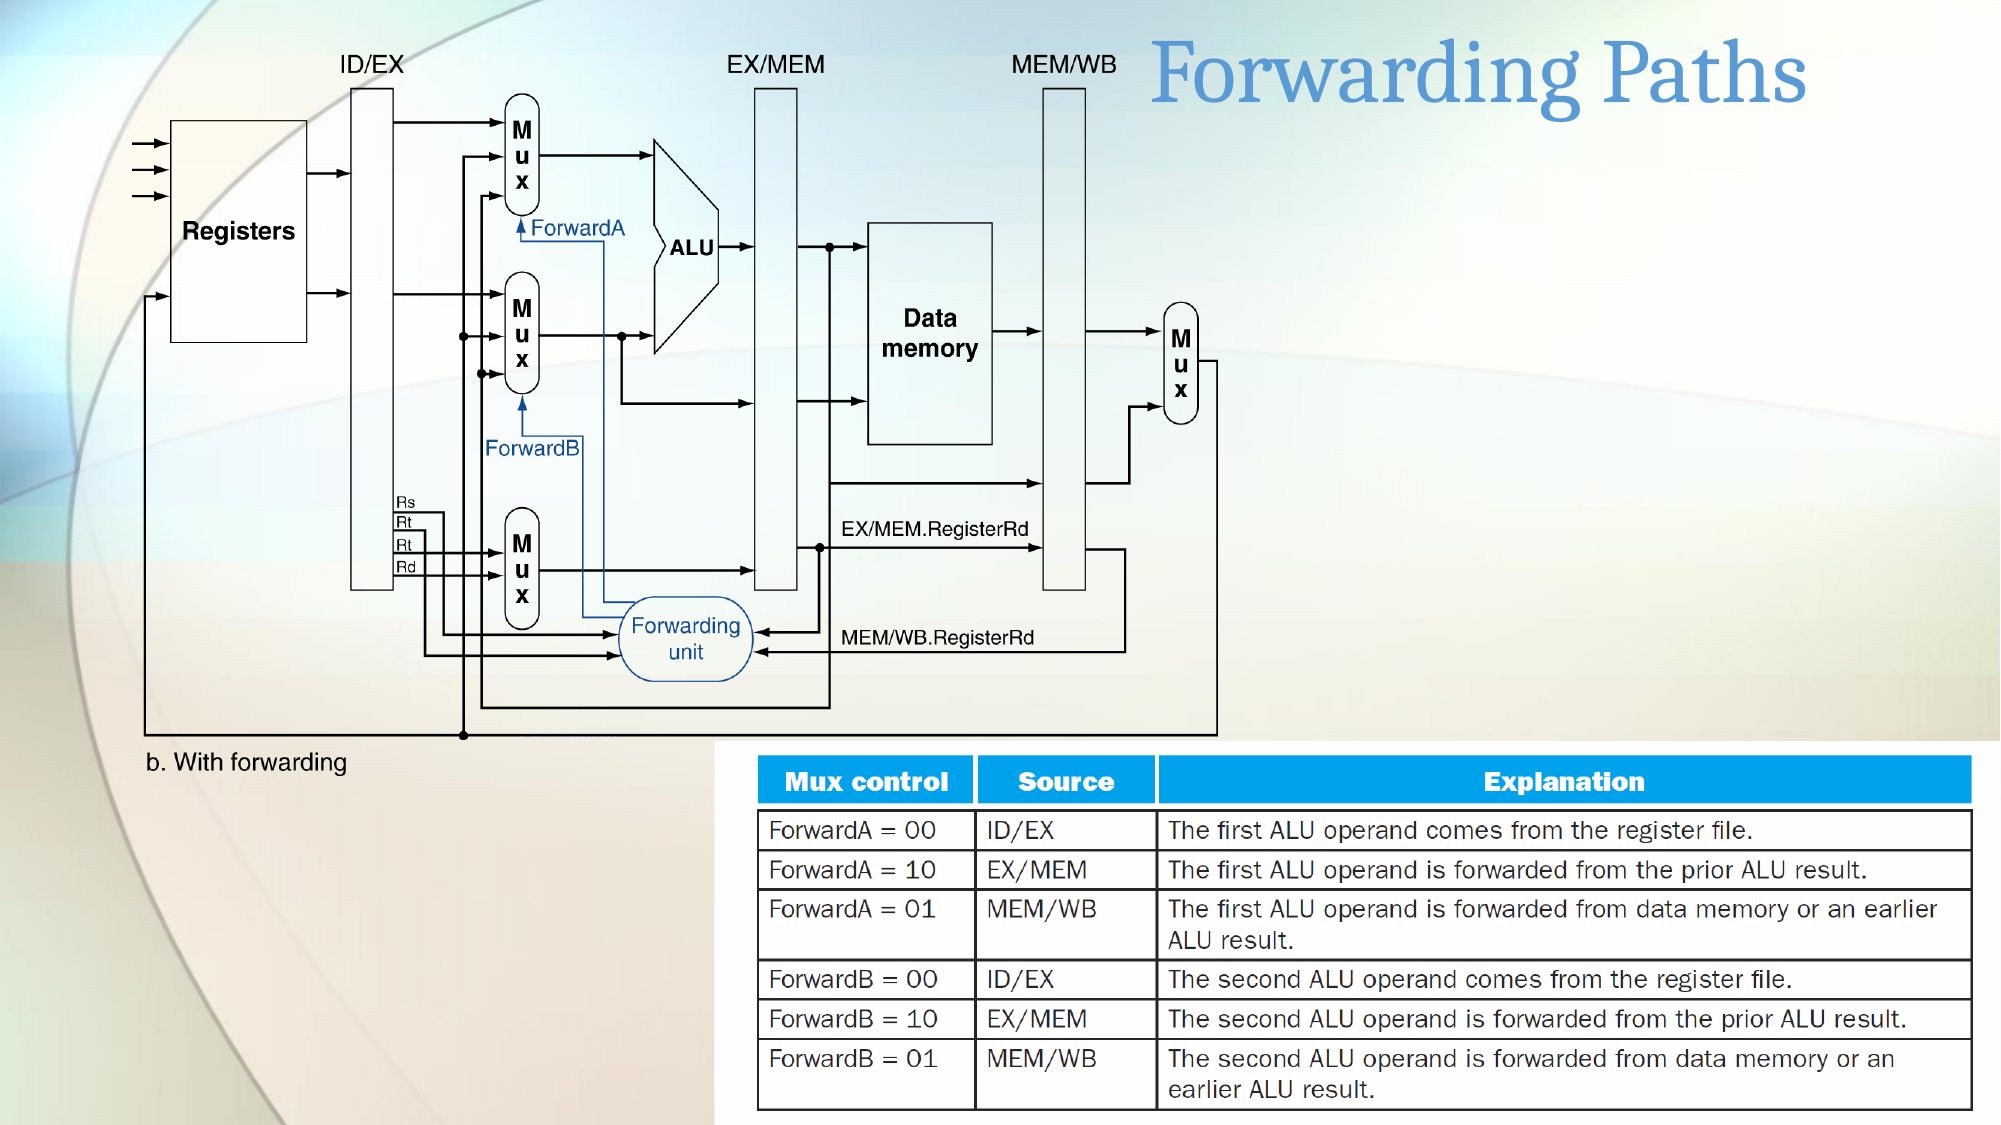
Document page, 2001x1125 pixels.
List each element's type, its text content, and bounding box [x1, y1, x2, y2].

title Forwarding Paths [1134, 0, 2000, 132]
picture [0, 0, 2001, 1125]
